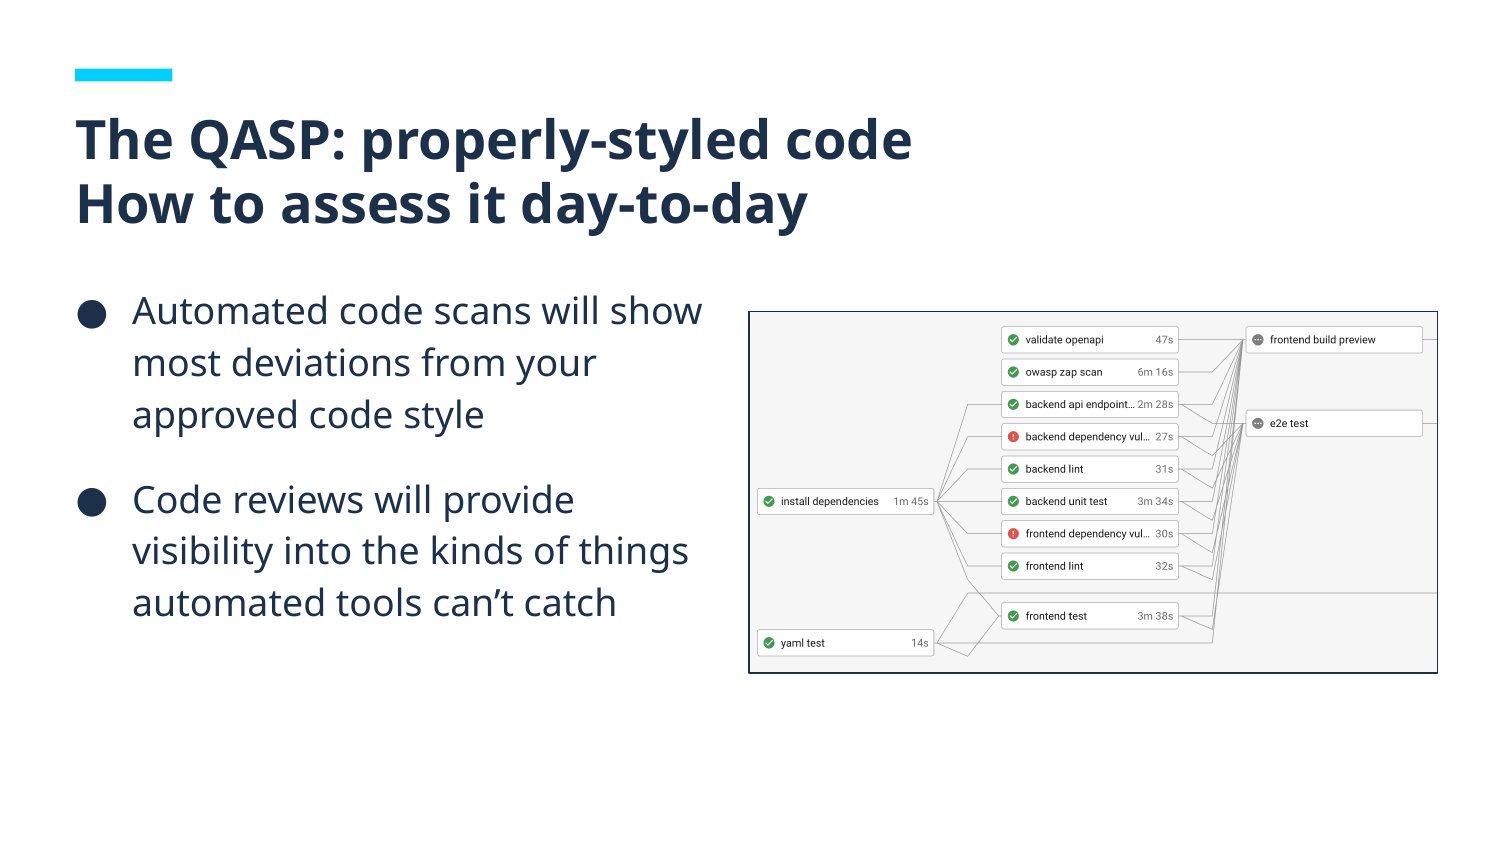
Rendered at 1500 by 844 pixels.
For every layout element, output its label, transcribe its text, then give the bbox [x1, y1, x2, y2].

list Automated code scans will show most deviations from your approved code style Code reviews will provide visibility into the kinds of things automated tools can’t catch [75, 280, 713, 780]
text_box The QASP: properly-styled code How to assess it day-to-day [75, 104, 1300, 240]
picture [749, 312, 1437, 673]
